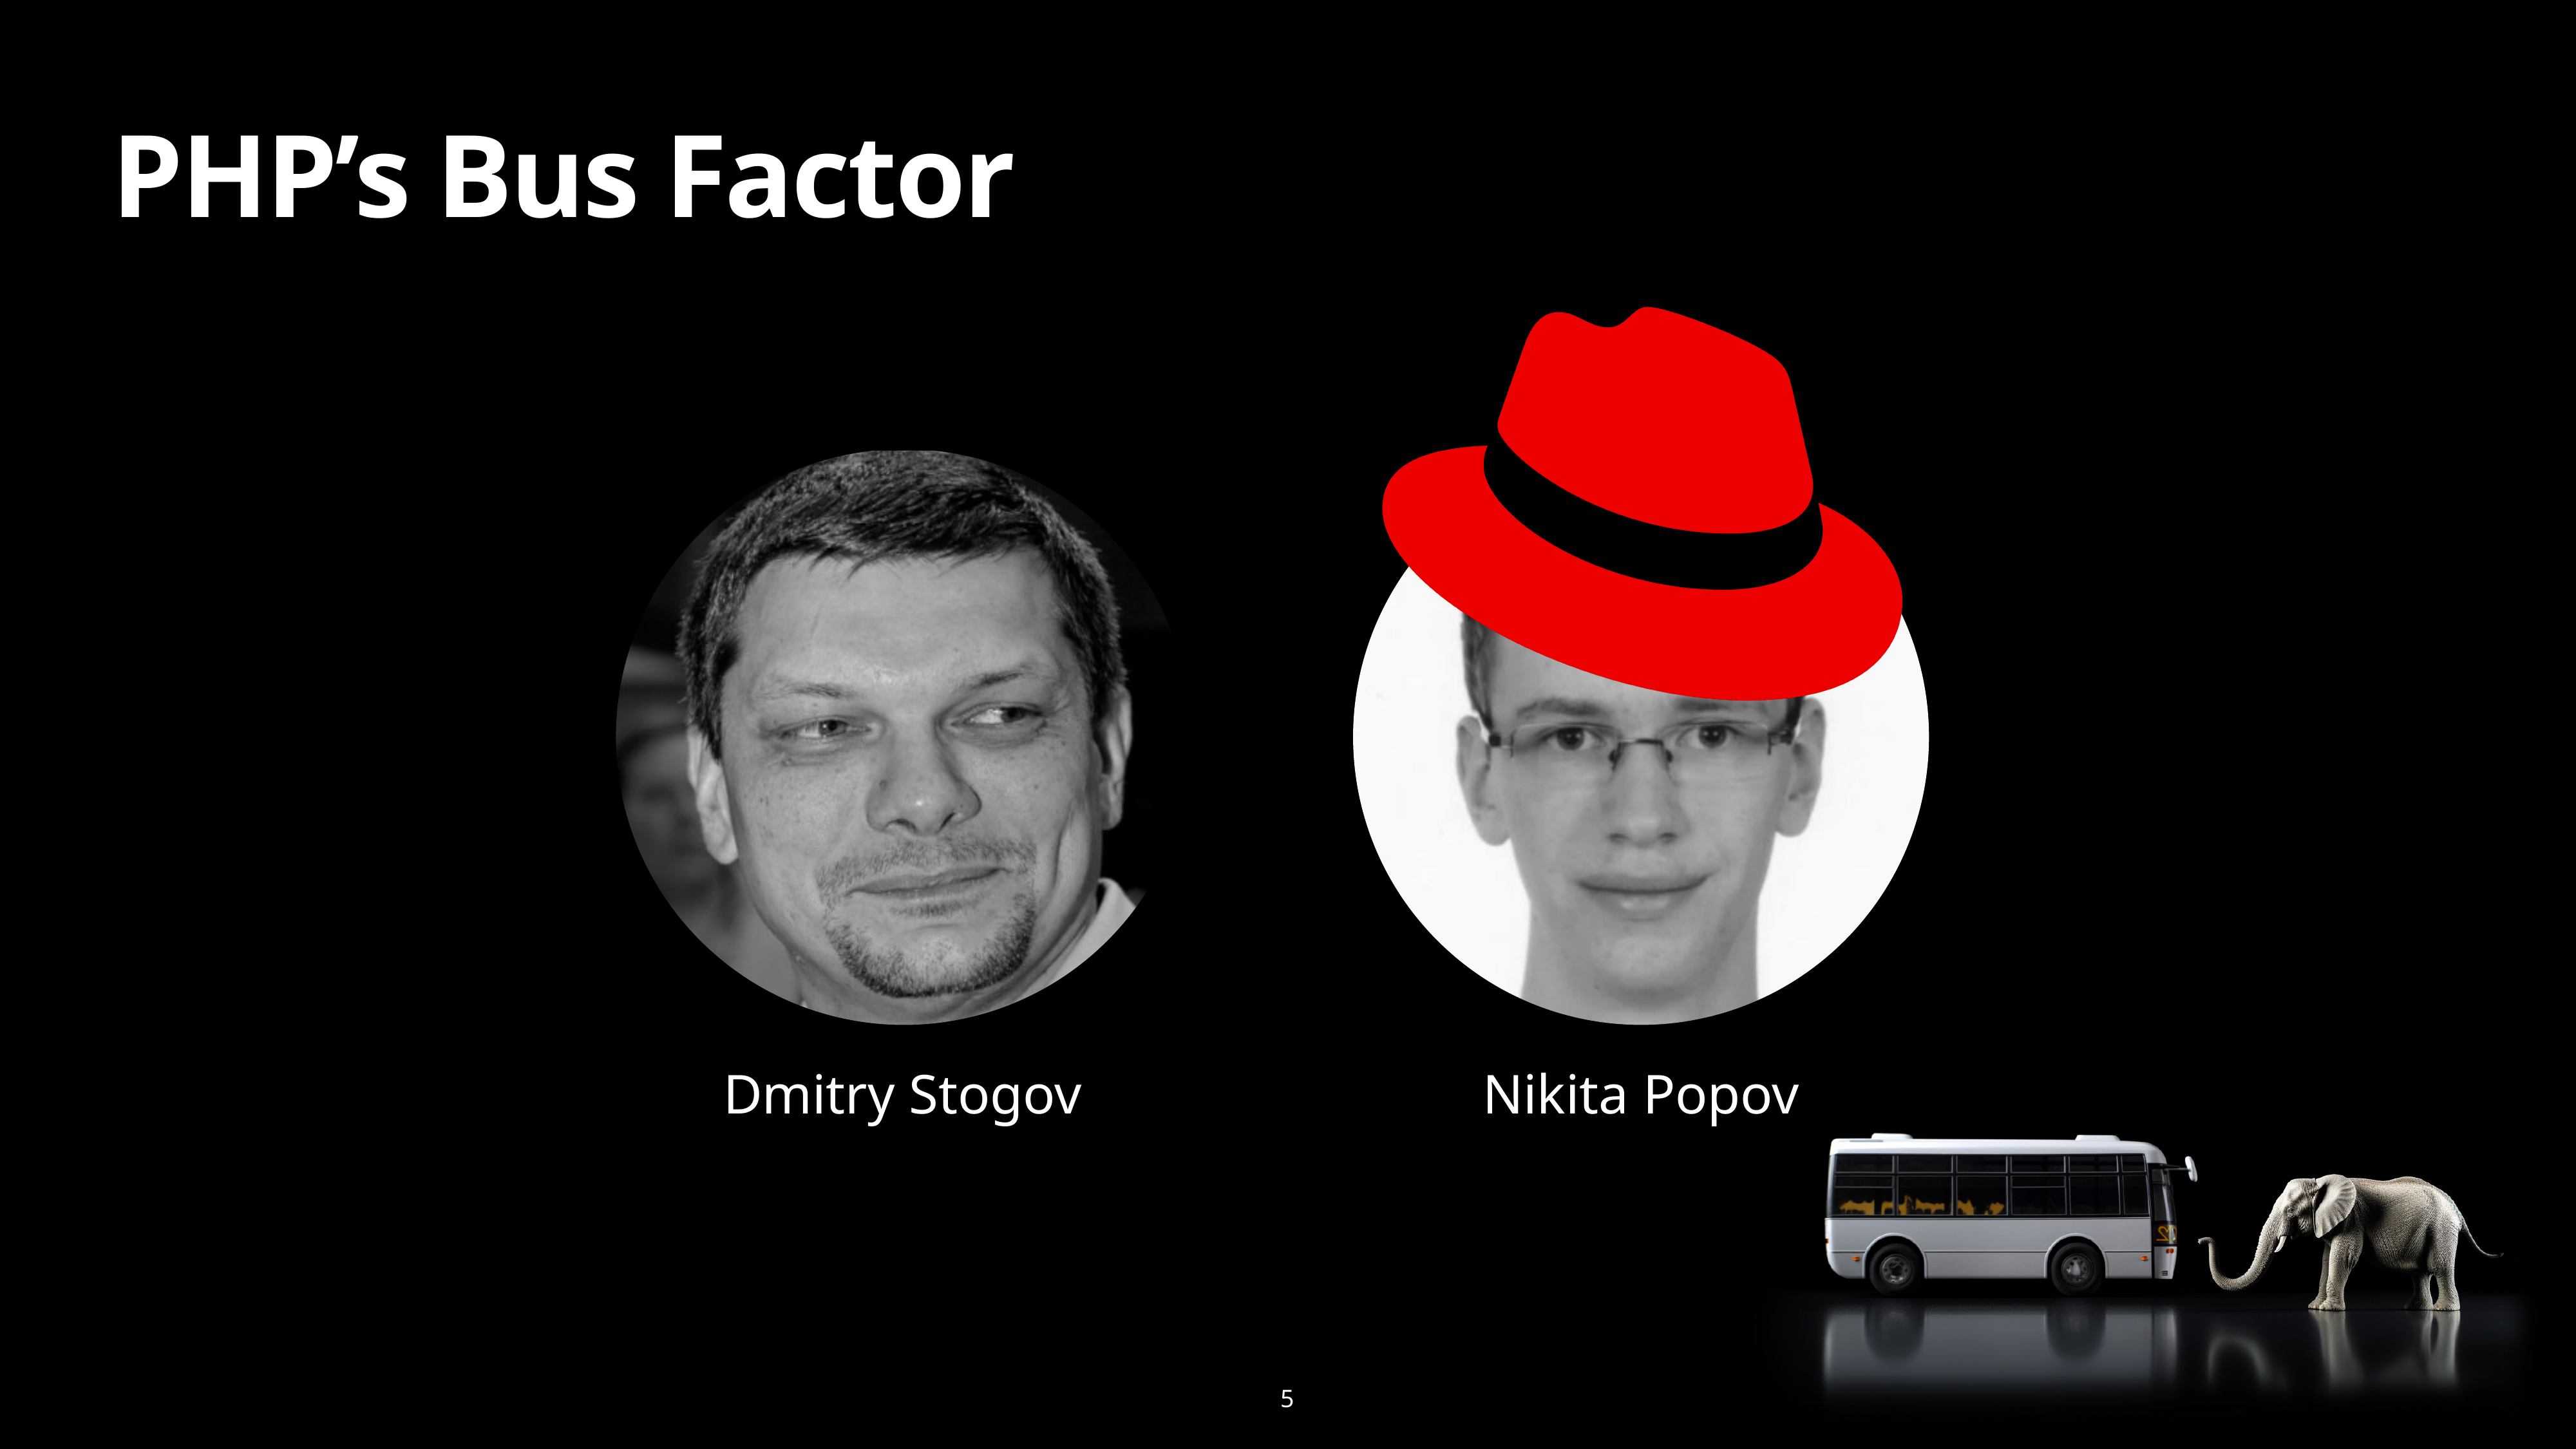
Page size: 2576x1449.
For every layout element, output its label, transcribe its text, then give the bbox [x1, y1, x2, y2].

text_box Nikita Popov [1477, 1067, 1746, 1130]
text_box Dmitry Stogov [717, 1067, 1088, 1130]
title PHP’s Bus Factor [106, 63, 2381, 245]
picture [1352, 304, 2540, 1434]
picture [616, 450, 1190, 1025]
slide_number 5 [1267, 1381, 1307, 1422]
